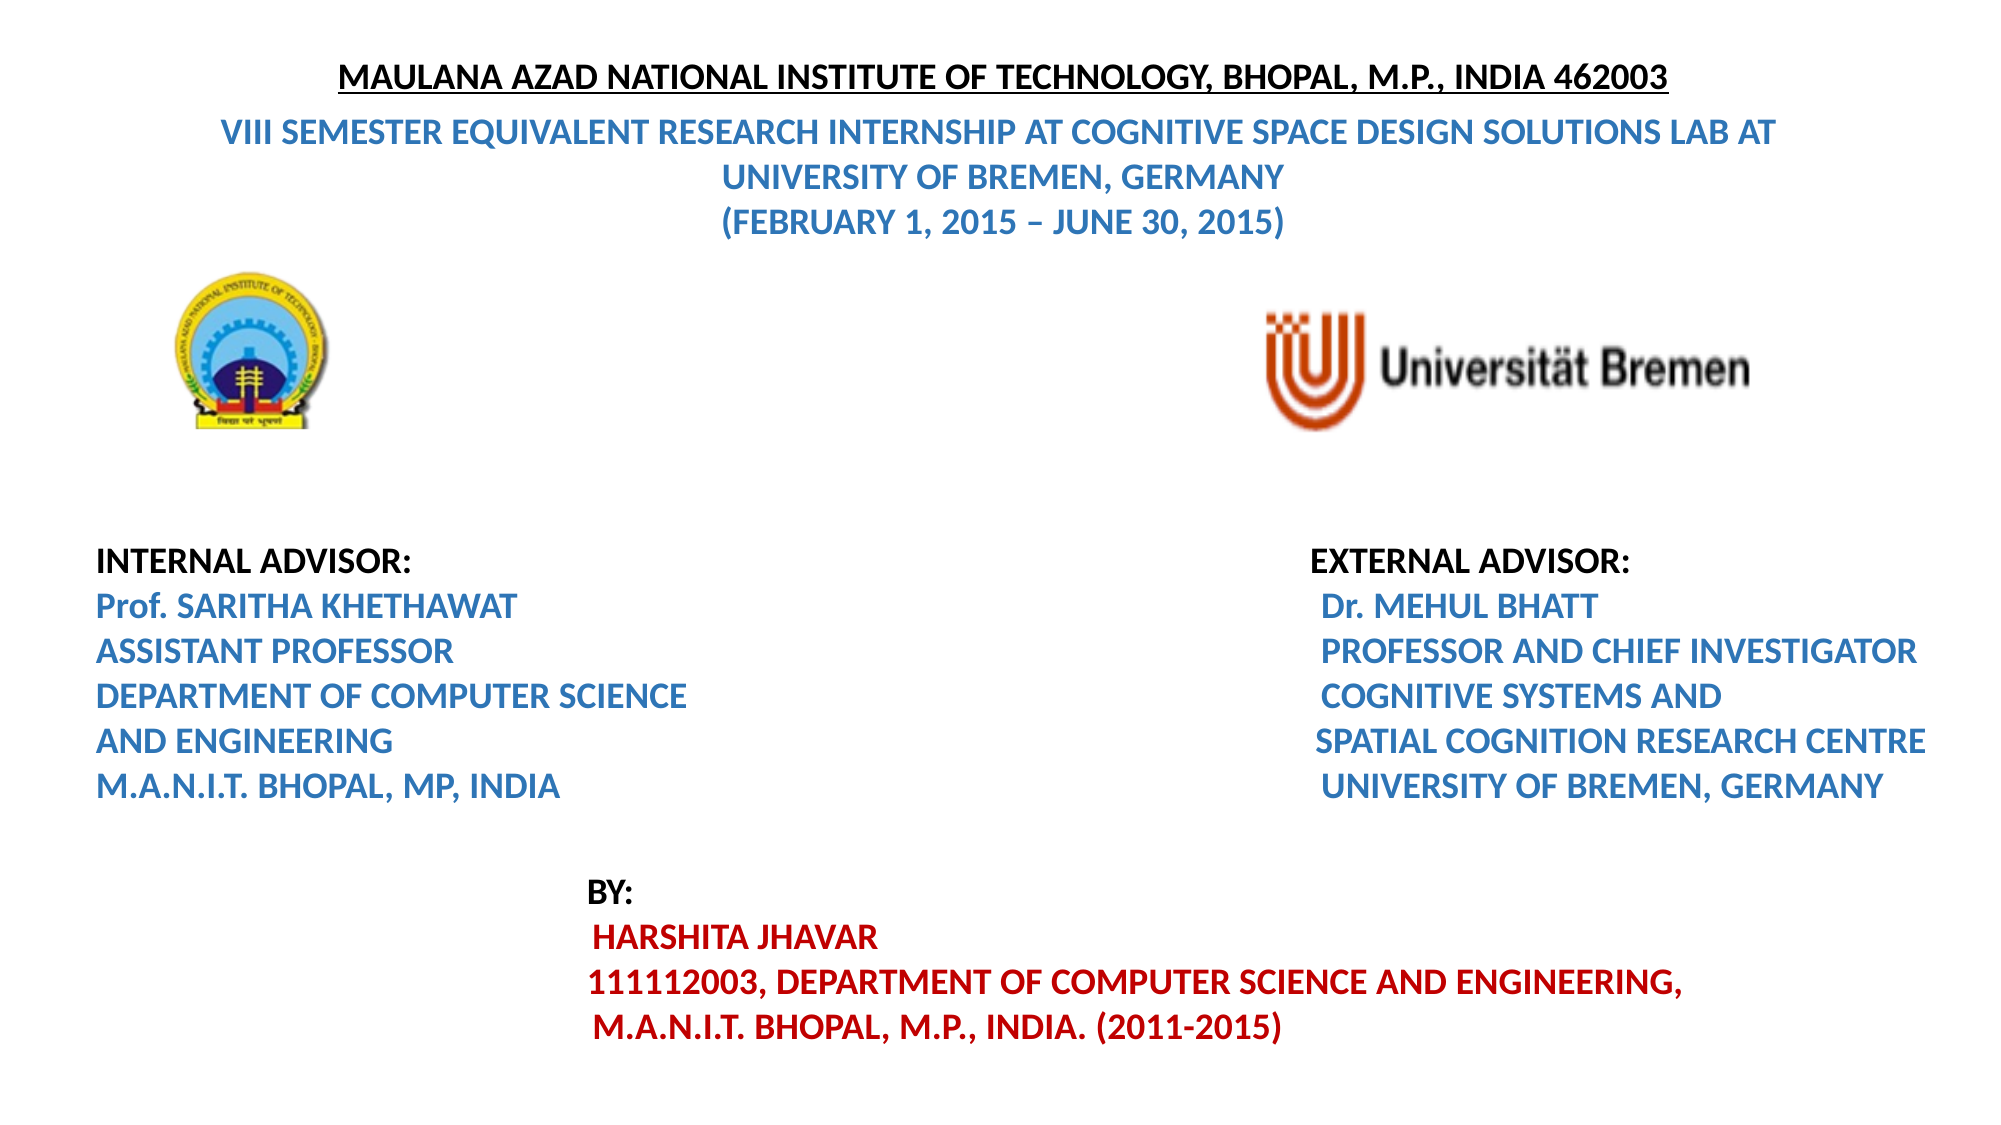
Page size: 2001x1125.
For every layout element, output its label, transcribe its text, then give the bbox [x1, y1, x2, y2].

text_box MAULANA AZAD NATIONAL INSTITUTE OF TECHNOLOGY, BHOPAL, M.P., INDIA 462003 [322, 44, 1684, 99]
text_box INTERNAL ADVISOR: EXTERNAL ADVISOR: Prof. SARITHA KHETHAWAT Dr. MEHUL BHATT ASSISTANT PROFESSOR PROFESSOR AND CHIEF INVESTIGATOR DEPARTMENT OF COMPUTER SCIENCE COGNITIVE SYSTEMS AND AND ENGINEERING SPATIAL COGNITION RESEARCH CENTRE M.A.N.I.T. BHOPAL, MP, INDIA UNIVERSITY OF BREMEN, GERMANY [81, 528, 1977, 904]
text_box VIII SEMESTER EQUIVALENT RESEARCH INTERNSHIP AT COGNITIVE SPACE DESIGN SOLUTIONS LAB AT UNIVERSITY OF BREMEN, GERMANY (FEBRUARY 1, 2015 – JUNE 30, 2015) [205, 99, 1801, 250]
picture [169, 266, 336, 436]
picture [1260, 250, 1820, 519]
text_box BY: HARSHITA JHAVAR 111112003, DEPARTMENT OF COMPUTER SCIENCE AND ENGINEERING, M.A.N.I.T. BHOPAL, M.P., INDIA. (2011-2015) [325, 859, 1754, 1054]
